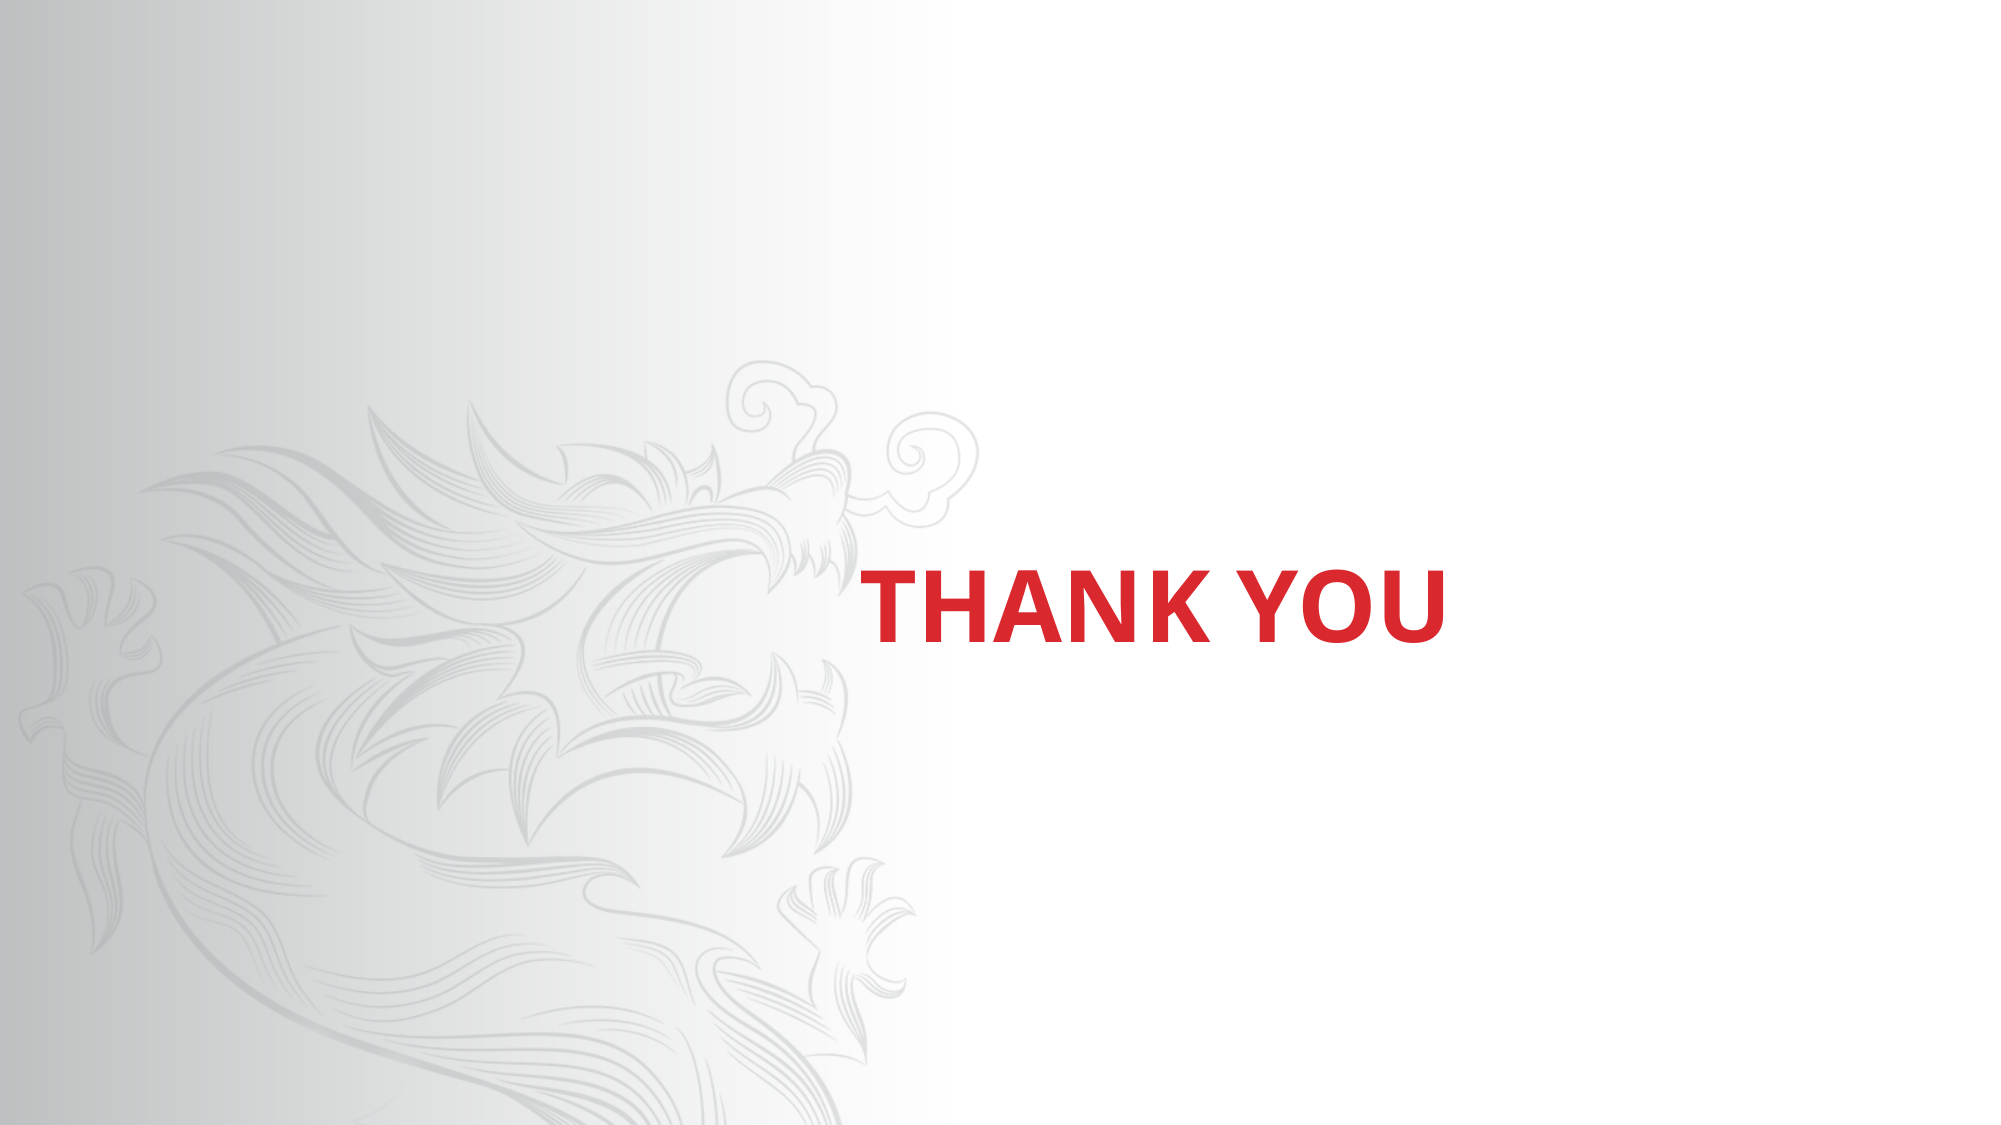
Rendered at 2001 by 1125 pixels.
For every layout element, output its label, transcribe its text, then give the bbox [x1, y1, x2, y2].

text_box THANK YOU [0, 562, 2000, 663]
picture [0, 0, 2001, 1125]
